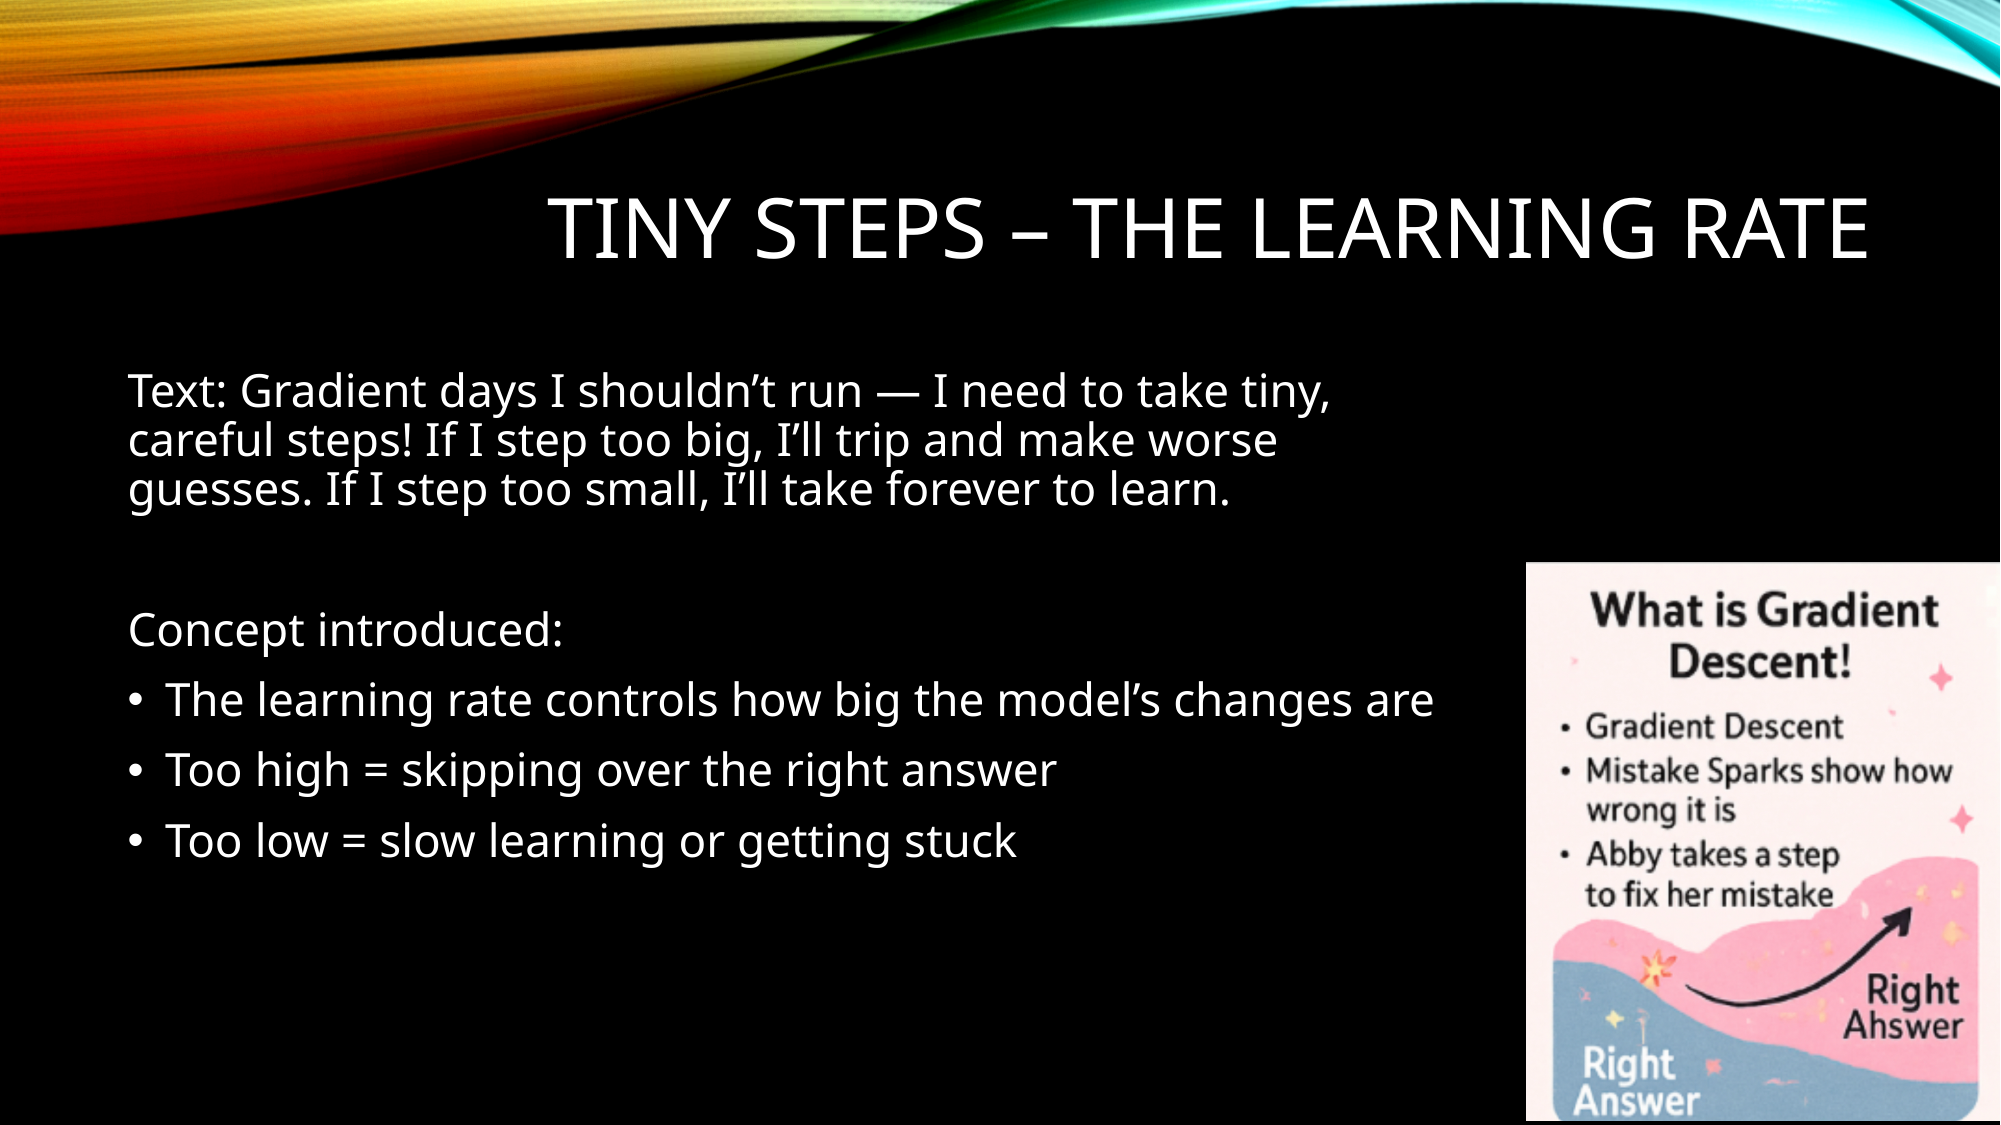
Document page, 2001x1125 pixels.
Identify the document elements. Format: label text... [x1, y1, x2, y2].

title Tiny steps – the learning rate [474, 125, 1888, 338]
picture [0, 0, 2000, 237]
picture [1526, 562, 2000, 1121]
list Text: Gradient days I shouldn’t run — I need to take tiny, careful steps! If I step too big, I’ll trip and make worse guesses. If I step too small, I’ll take forever to learn. Concept introduced: The learning rate controls how big the model’s changes are Too high = skipping over the right answer Too low = slow learning or getting stuck [112, 360, 1486, 1021]
